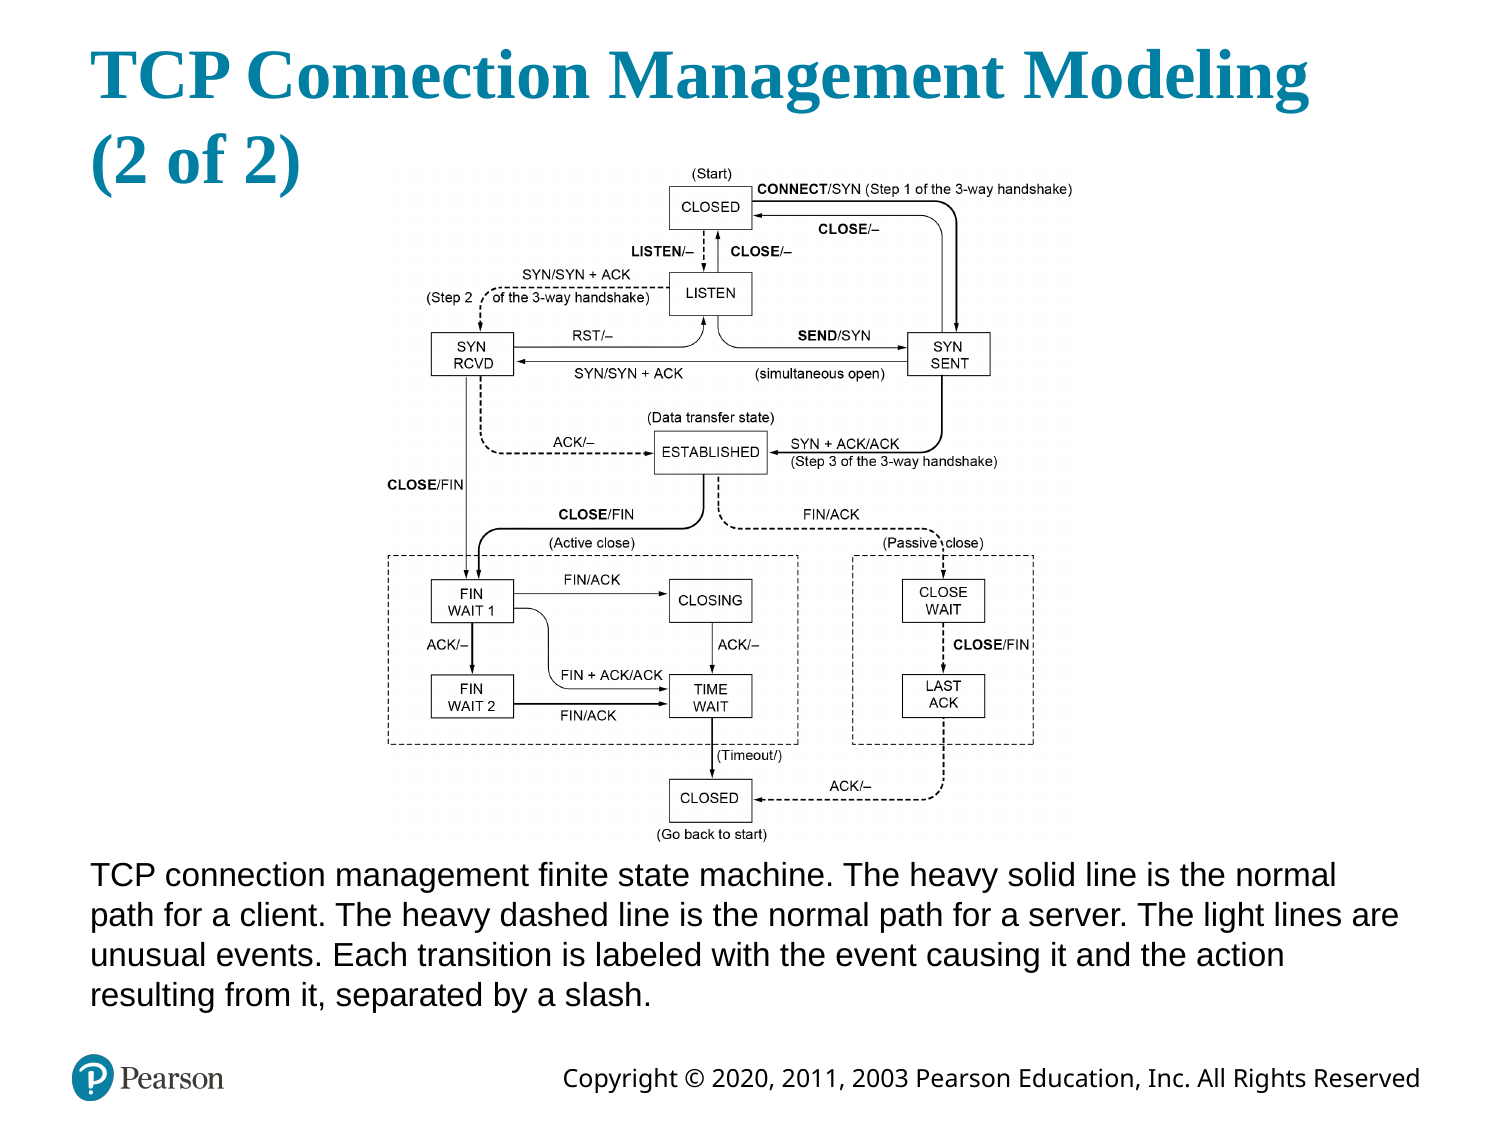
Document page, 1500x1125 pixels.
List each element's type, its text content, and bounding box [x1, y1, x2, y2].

list TCP connection management finite state machine. The heavy solid line is the normal path for a client. The heavy dashed line is the normal path for a server. The light lines are unusual events. Each transition is labeled with the event causing it and the action resulting from it, separated by a slash. [75, 860, 1425, 1028]
picture [387, 164, 1072, 842]
picture [72, 1087, 83, 1101]
picture [80, 1063, 106, 1088]
picture [98, 1054, 224, 1101]
title TCP Connection Management Modeling (2 of 2) [75, 37, 1425, 213]
picture [72, 1054, 88, 1070]
